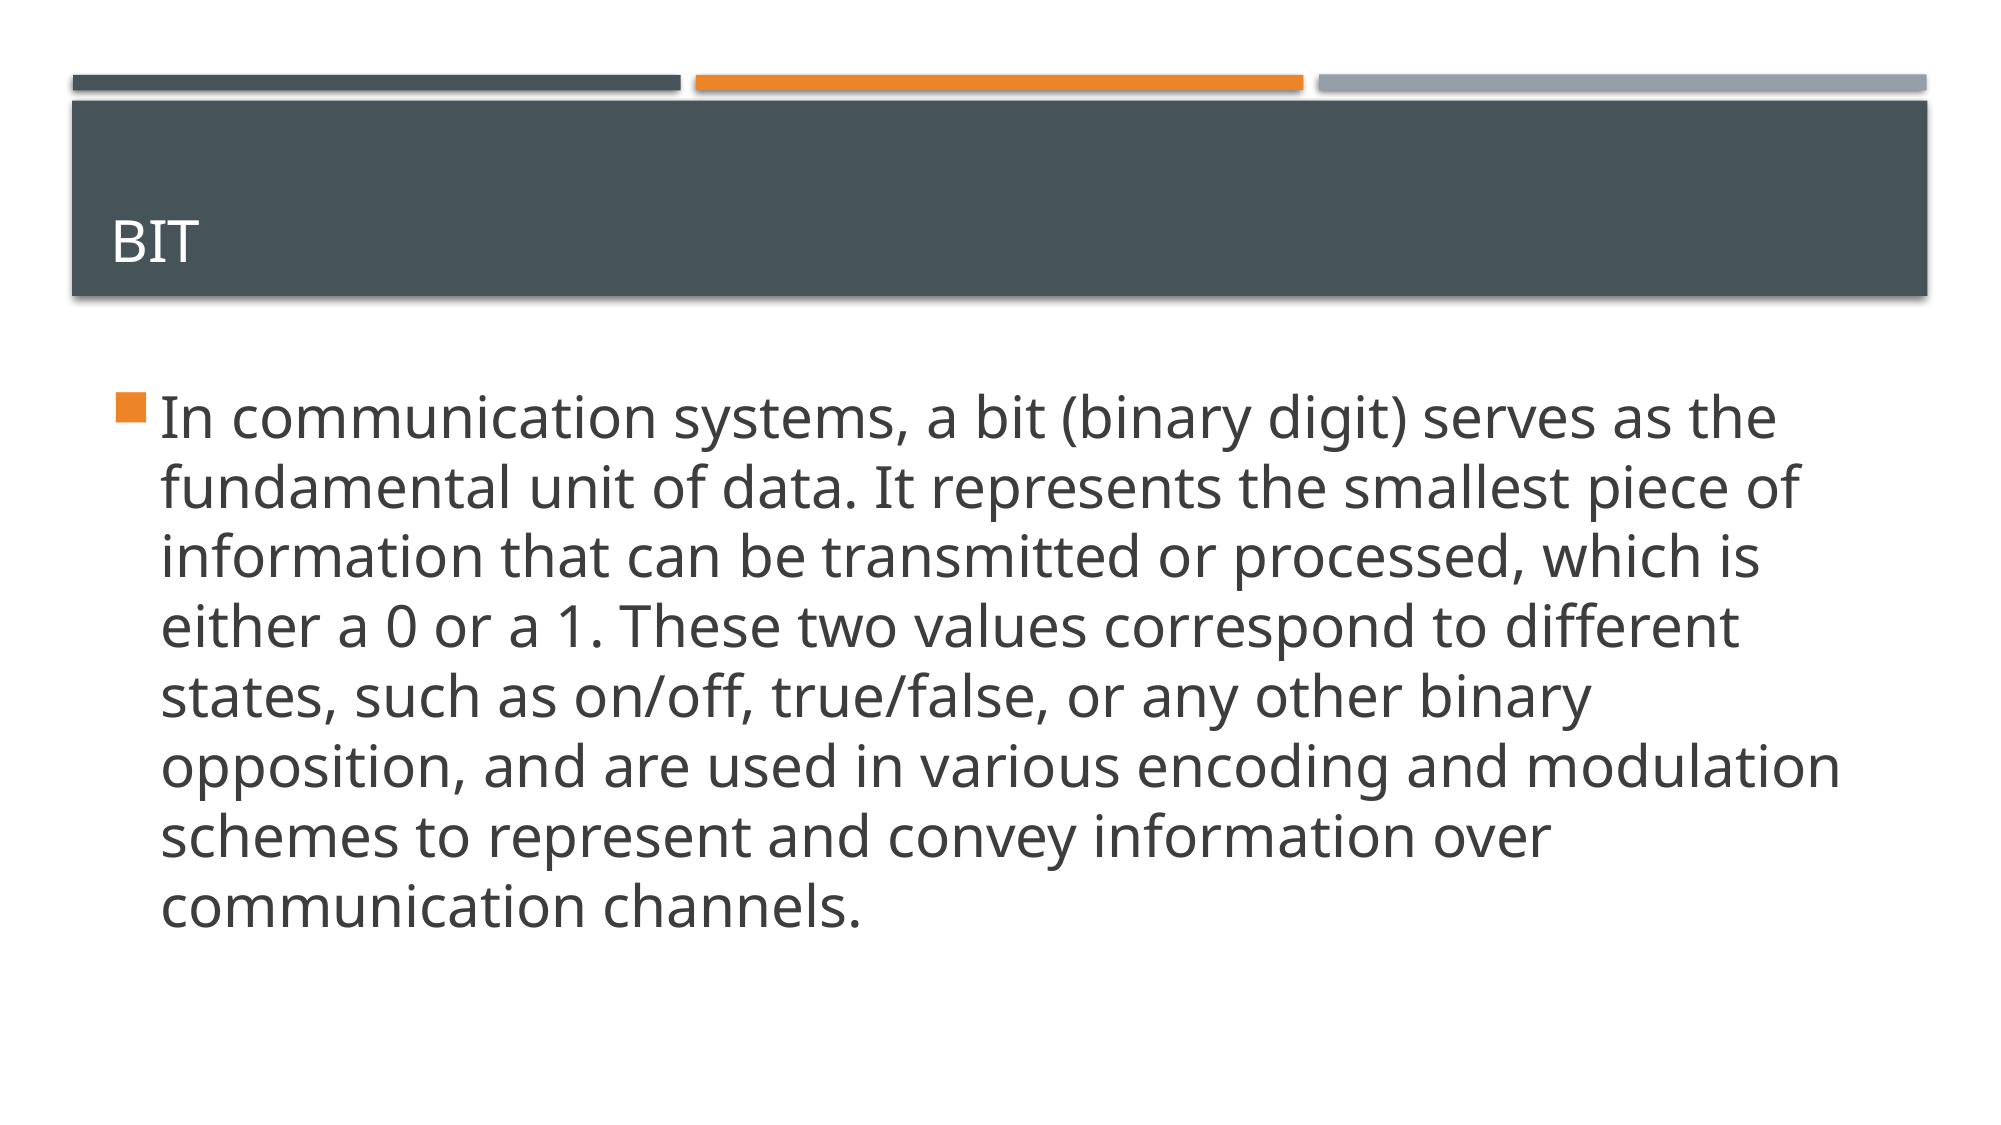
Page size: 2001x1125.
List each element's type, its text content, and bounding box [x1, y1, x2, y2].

list In communication systems, a bit (binary digit) serves as the fundamental unit of data. It represents the smallest piece of information that can be transmitted or processed, which is either a 0 or a 1. These two values correspond to different states, such as on/off, true/false, or any other binary opposition, and are used in various encoding and modulation schemes to represent and convey information over communication channels. [95, 357, 1905, 962]
title bit [95, 115, 1905, 282]
